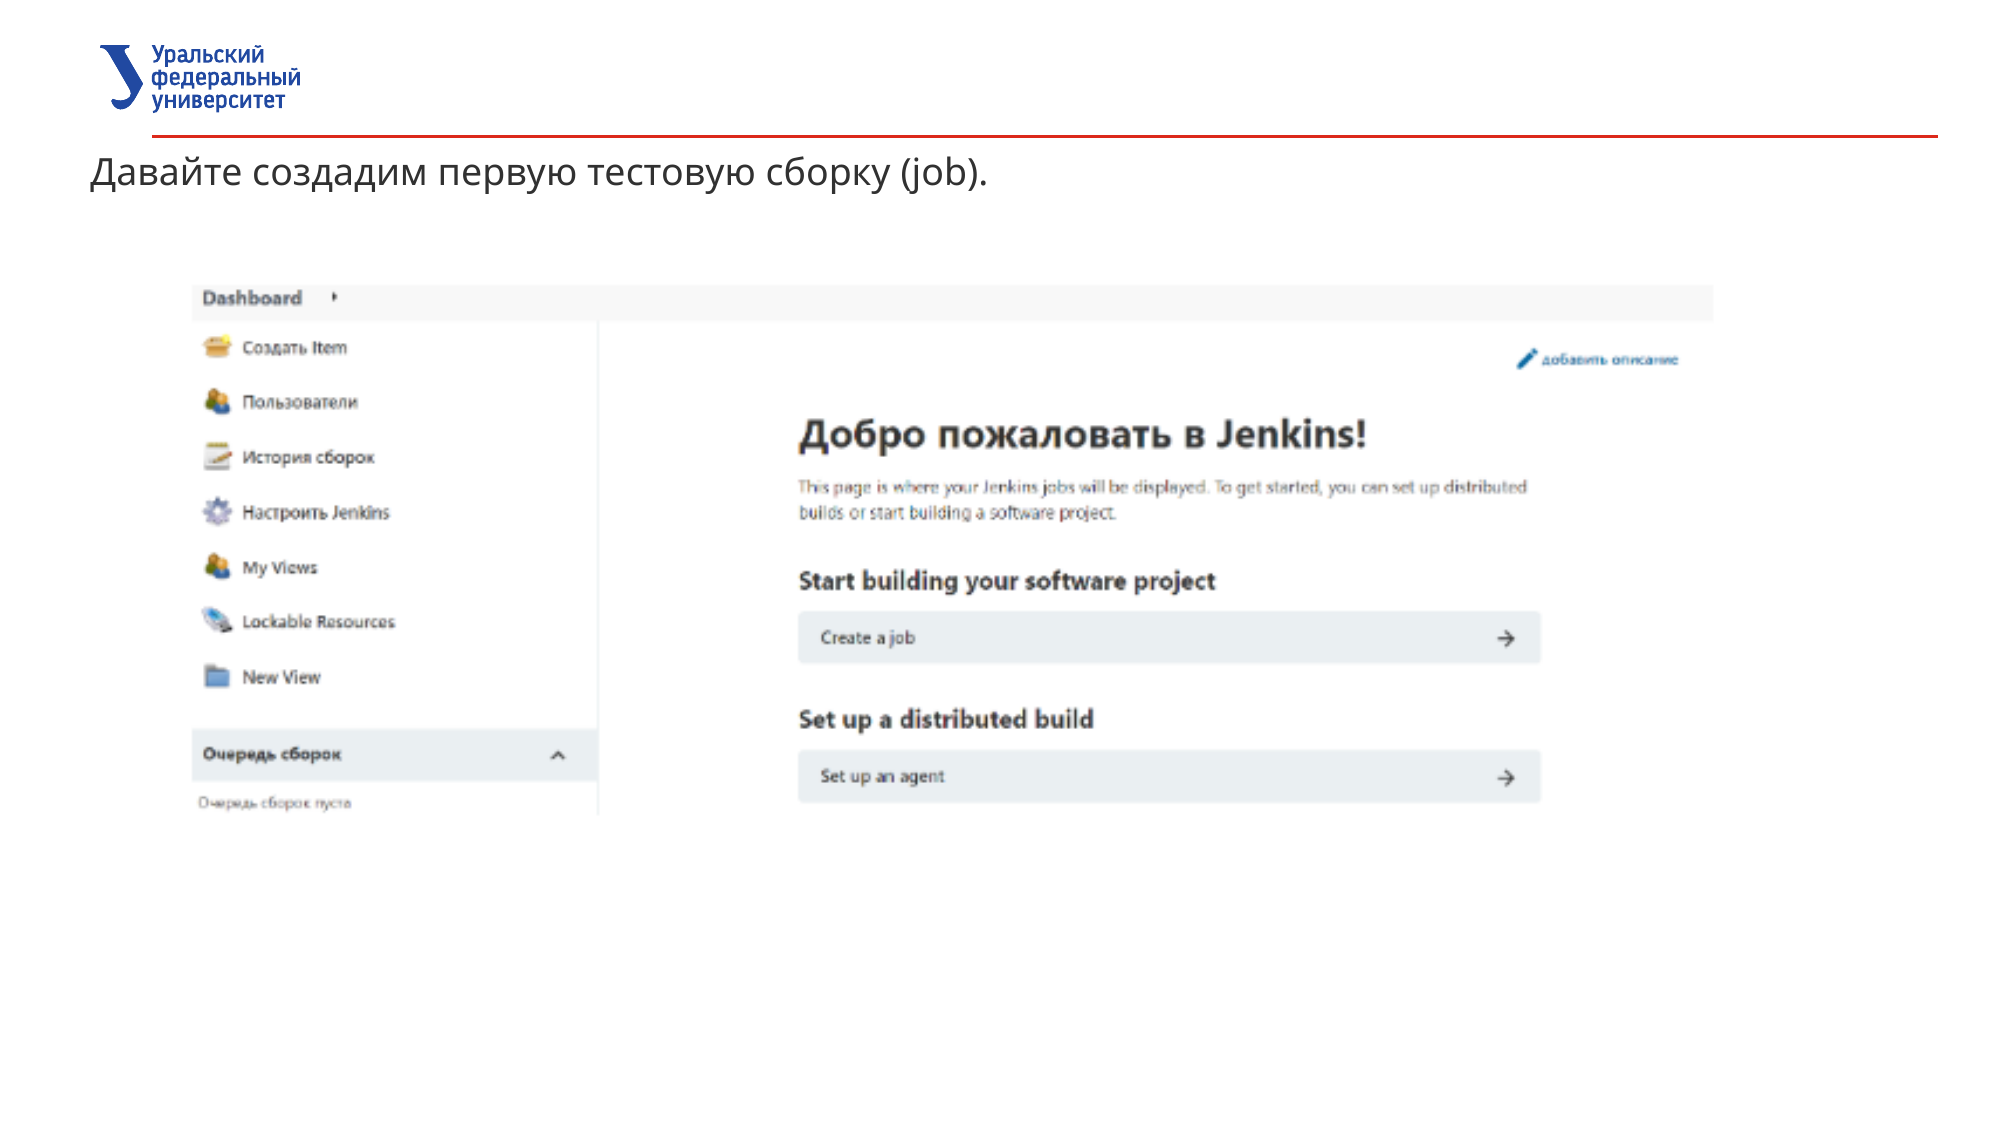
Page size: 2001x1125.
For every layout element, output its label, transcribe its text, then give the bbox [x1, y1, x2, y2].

picture [188, 267, 1777, 858]
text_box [96, 41, 1942, 141]
text_box Давайте создадим первую тестовую сборку (job). [75, 140, 1004, 201]
